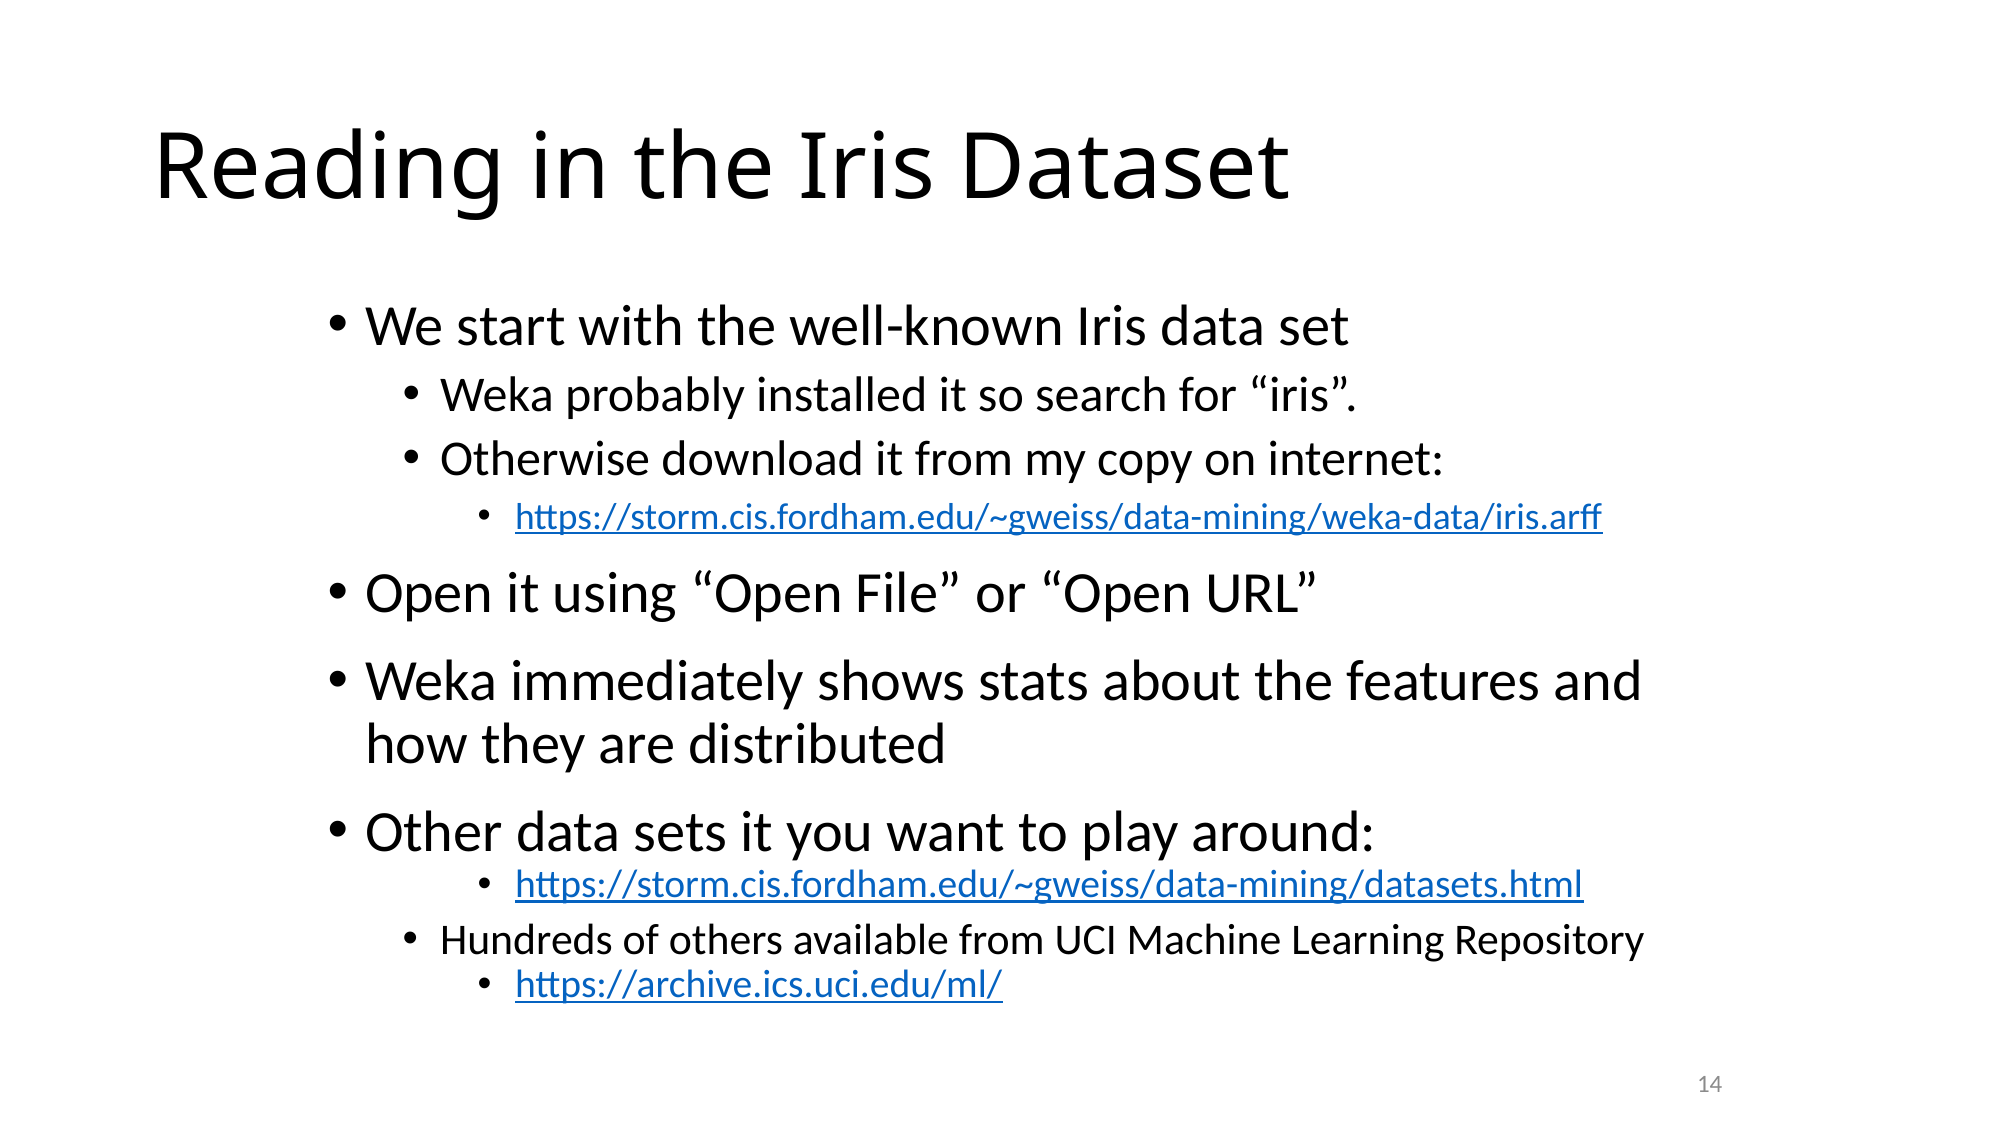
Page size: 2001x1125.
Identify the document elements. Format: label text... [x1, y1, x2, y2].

slide_number 14 [1662, 1052, 1738, 1113]
title Reading in the Iris Dataset [137, 59, 1863, 278]
list We start with the well-known Iris data set Weka probably installed it so search for “iris”. Otherwise download it from my copy on internet: https://storm.cis.fordham.edu/~gweiss/data-mining/weka-data/iris.arff Open it using “Open File” or “Open URL” Weka immediately shows stats about the features and how they are distributed Other data sets it you want to play around: https://storm.cis.fordham.edu/~gweiss/data-mining/datasets.html Hundreds of others available from UCI Machine Learning Repository https://archive.ics.uci.edu/ml/ [312, 287, 1713, 1050]
